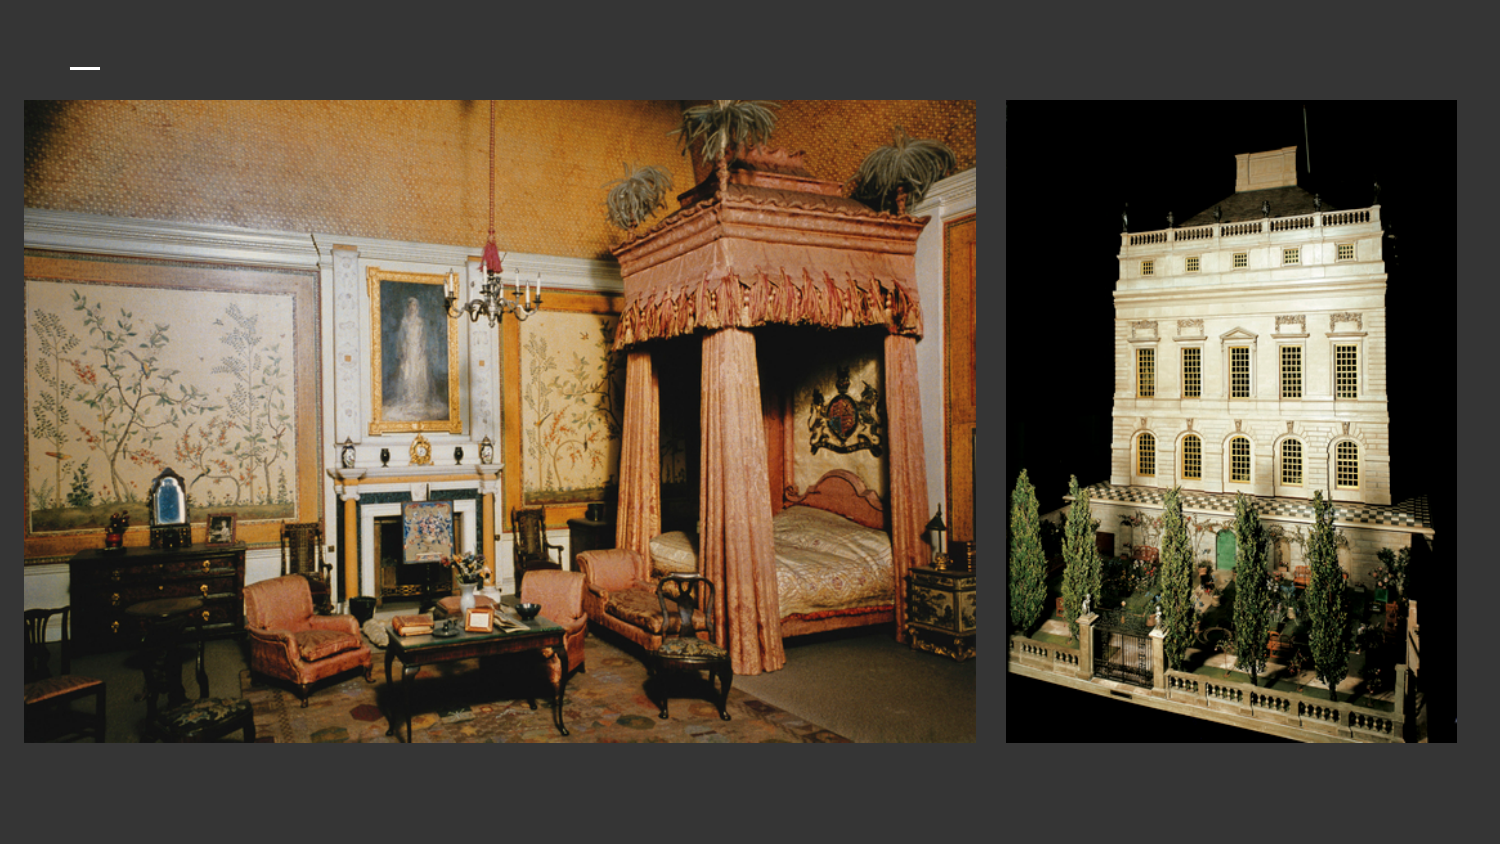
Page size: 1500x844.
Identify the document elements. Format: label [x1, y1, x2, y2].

picture [1006, 100, 1457, 744]
picture [24, 100, 976, 744]
